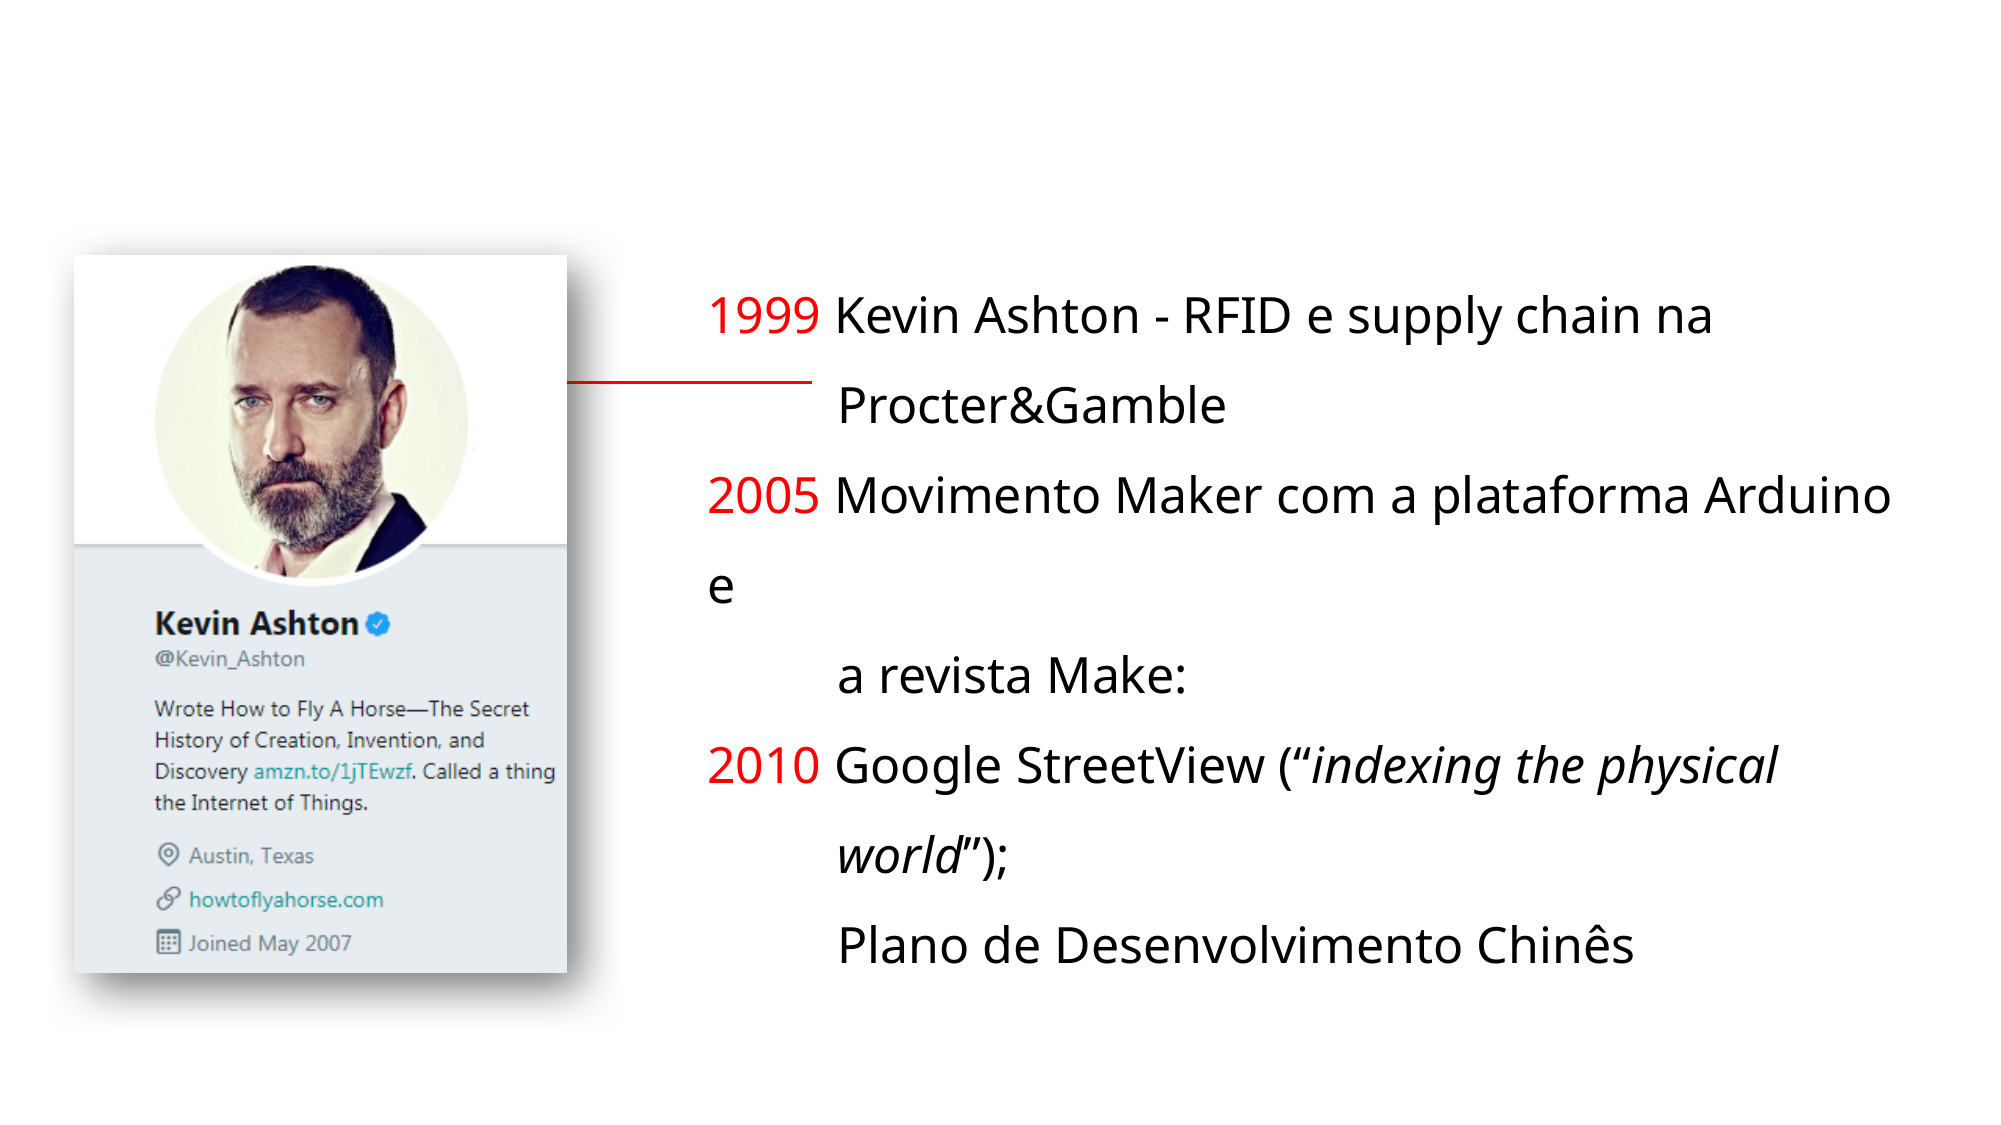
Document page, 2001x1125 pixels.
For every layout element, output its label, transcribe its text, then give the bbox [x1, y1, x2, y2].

picture [74, 255, 567, 973]
text_box 1999 Kevin Ashton - RFID e supply chain na Procter&Gamble 2005 Movimento Maker com a plataforma Arduino e a revista Make: 2010 Google StreetView (“indexing the physical world”); Plano de Desenvolvimento Chinês [692, 246, 1946, 982]
